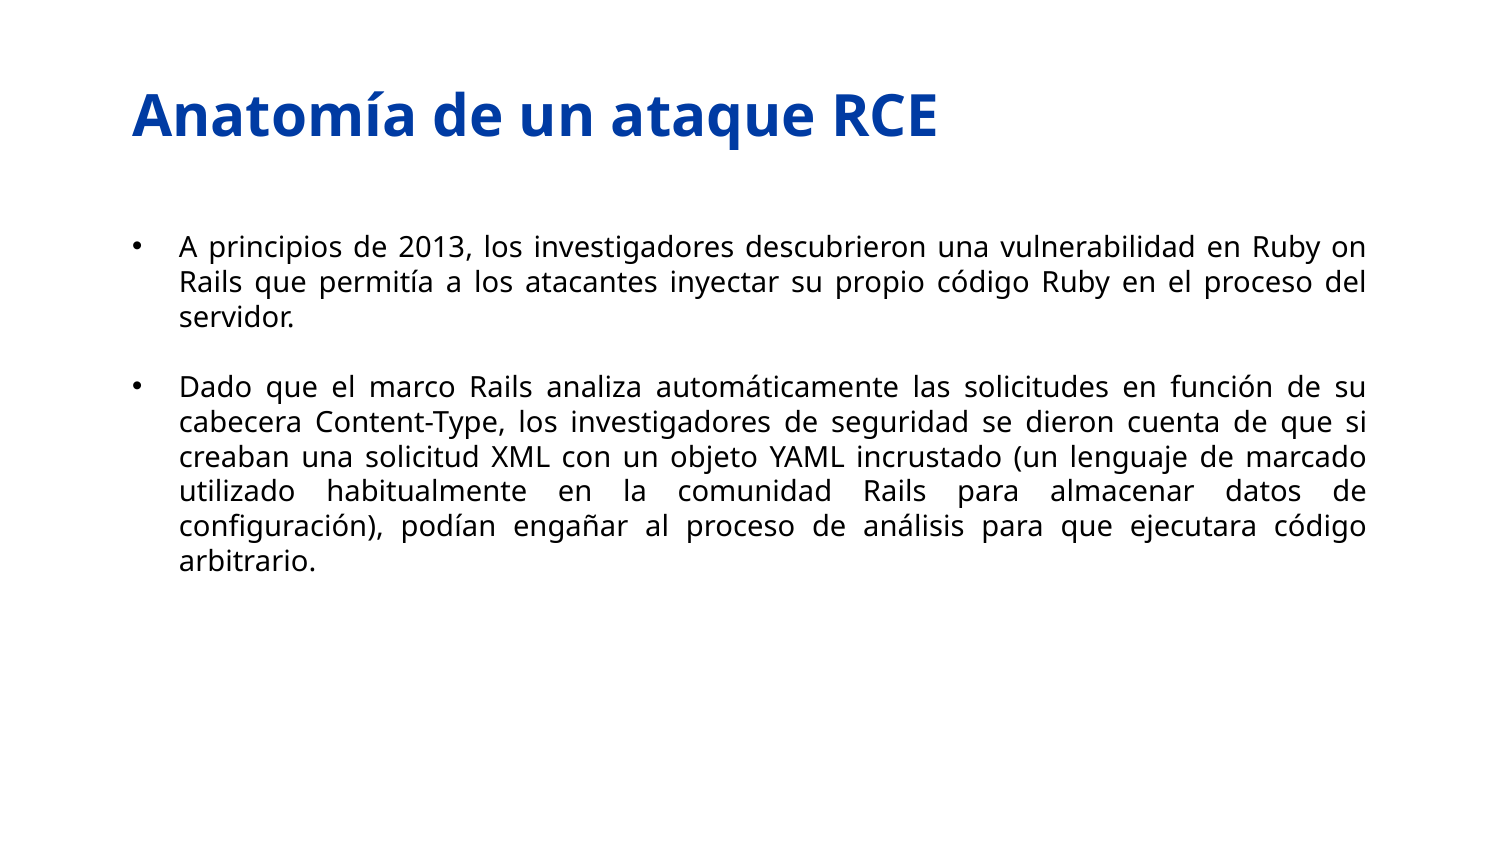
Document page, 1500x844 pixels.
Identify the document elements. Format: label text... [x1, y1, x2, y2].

title Anatomía de un ataque RCE [116, 63, 1383, 157]
text_box A principios de 2013, los investigadores descubrieron una vulnerabilidad en Ruby on Rails que permitía a los atacantes inyectar su propio código Ruby en el proceso del servidor. Dado que el marco Rails analiza automáticamente las solicitudes en función de su cabecera Content-Type, los investigadores de seguridad se dieron cuenta de que si creaban una solicitud XML con un objeto YAML incrustado (un lenguaje de marcado utilizado habitualmente en la comunidad Rails para almacenar datos de configuración), podían engañar al proceso de análisis para que ejecutara código arbitrario. [116, 213, 1383, 685]
